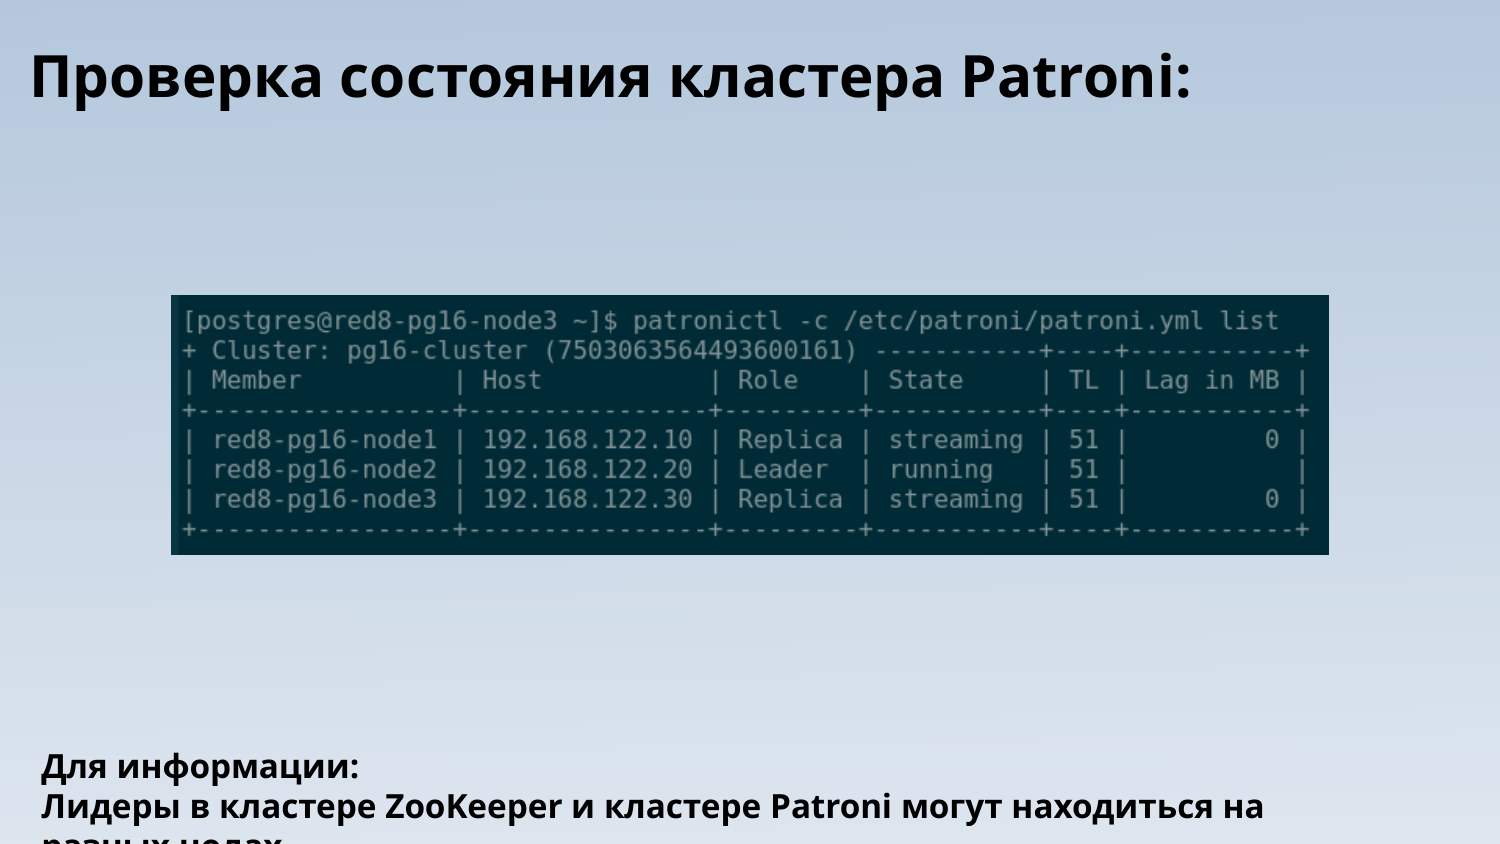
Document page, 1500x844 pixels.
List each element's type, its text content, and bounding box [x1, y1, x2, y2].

picture [213, 315, 225, 329]
picture [620, 489, 631, 507]
picture [228, 459, 255, 478]
picture [229, 315, 239, 329]
picture [740, 315, 751, 329]
picture [906, 464, 917, 478]
picture [574, 320, 587, 324]
picture [244, 345, 255, 359]
picture [604, 340, 616, 359]
picture [981, 315, 992, 329]
picture [935, 315, 947, 329]
picture [470, 345, 480, 359]
picture [935, 494, 947, 507]
picture [409, 315, 420, 334]
picture [950, 375, 963, 388]
picture [965, 494, 978, 507]
picture [499, 345, 511, 359]
picture [1120, 430, 1124, 454]
picture [951, 311, 961, 329]
picture [666, 430, 676, 448]
picture [424, 315, 436, 334]
picture [1120, 460, 1124, 484]
picture [1266, 489, 1278, 507]
picture [950, 494, 962, 507]
picture [320, 430, 330, 448]
picture [409, 464, 420, 478]
picture [801, 430, 811, 448]
picture [274, 341, 284, 359]
picture [620, 340, 631, 359]
picture [740, 489, 752, 507]
picture [424, 459, 436, 478]
picture [996, 494, 1007, 507]
picture [785, 430, 796, 448]
picture [1296, 523, 1308, 536]
picture [213, 340, 225, 359]
picture [709, 403, 722, 417]
picture [574, 489, 586, 507]
picture [620, 459, 631, 478]
picture [785, 340, 797, 359]
picture [574, 459, 586, 478]
picture [634, 340, 647, 359]
picture [710, 315, 721, 329]
picture [1011, 311, 1022, 329]
picture [1087, 489, 1097, 507]
picture [920, 375, 931, 388]
picture [499, 489, 511, 507]
picture [635, 430, 646, 448]
picture [244, 311, 255, 329]
picture [259, 489, 270, 507]
picture [484, 341, 495, 359]
picture [1040, 403, 1053, 417]
picture [276, 315, 286, 329]
picture [288, 464, 300, 482]
picture [1192, 311, 1202, 329]
picture [755, 375, 767, 388]
picture [1040, 344, 1053, 357]
picture [815, 494, 827, 507]
picture [365, 434, 375, 448]
picture [754, 340, 767, 359]
picture [1115, 344, 1128, 357]
picture [965, 434, 978, 448]
picture [1087, 430, 1097, 448]
picture [891, 434, 901, 448]
picture [921, 315, 932, 333]
picture [546, 489, 556, 507]
picture [665, 340, 691, 359]
picture [695, 340, 722, 359]
picture [216, 464, 226, 478]
picture [440, 340, 450, 359]
picture [1056, 315, 1067, 329]
picture [1176, 315, 1189, 329]
picture [726, 311, 736, 329]
picture [818, 464, 828, 478]
picture [859, 523, 872, 536]
picture [574, 430, 586, 448]
picture [801, 489, 811, 507]
picture [679, 459, 692, 478]
picture [515, 489, 525, 507]
picture [1070, 370, 1083, 388]
picture [1237, 311, 1248, 329]
picture [770, 311, 781, 329]
picture [1087, 459, 1097, 478]
picture [259, 459, 270, 478]
picture [770, 464, 781, 478]
picture [393, 340, 406, 359]
picture [273, 375, 286, 388]
picture [484, 370, 496, 388]
picture [815, 315, 827, 329]
picture [409, 494, 420, 507]
picture [815, 434, 827, 448]
picture [229, 340, 239, 359]
picture [424, 489, 436, 507]
picture [1115, 523, 1128, 536]
picture [365, 494, 375, 507]
picture [981, 430, 992, 448]
picture [996, 315, 1007, 329]
picture [559, 489, 571, 507]
picture [1267, 311, 1277, 329]
picture [935, 370, 947, 388]
picture [740, 430, 753, 448]
picture [548, 341, 553, 363]
picture [1250, 370, 1264, 388]
picture [923, 494, 933, 507]
picture [380, 340, 390, 359]
picture [485, 459, 495, 478]
picture [546, 459, 556, 478]
picture [424, 345, 436, 359]
picture [288, 315, 300, 329]
picture [890, 315, 902, 329]
picture [605, 311, 616, 333]
picture [1071, 459, 1082, 478]
picture [228, 430, 255, 448]
picture [906, 370, 916, 388]
picture [320, 489, 330, 507]
picture [740, 340, 752, 359]
picture [409, 434, 420, 448]
picture [349, 345, 375, 363]
picture [485, 430, 495, 448]
picture [1146, 370, 1158, 388]
picture [981, 464, 992, 482]
picture [740, 370, 752, 388]
picture [1071, 430, 1082, 448]
picture [848, 341, 853, 363]
picture [559, 430, 571, 448]
picture [682, 315, 692, 329]
picture [831, 340, 842, 359]
picture [951, 460, 962, 478]
picture [1071, 311, 1081, 329]
picture [815, 340, 827, 359]
picture [485, 489, 495, 507]
picture [574, 340, 586, 359]
picture [306, 345, 316, 359]
picture [845, 311, 856, 330]
picture [770, 340, 781, 359]
picture [665, 489, 692, 507]
picture [635, 315, 661, 334]
picture [515, 459, 525, 478]
picture [485, 315, 495, 329]
picture [665, 311, 675, 329]
picture [515, 375, 525, 388]
picture [304, 464, 315, 482]
picture [454, 345, 466, 359]
picture [635, 459, 645, 478]
picture [529, 370, 540, 388]
picture [724, 340, 736, 359]
picture [334, 489, 345, 507]
picture [606, 489, 616, 507]
picture [665, 459, 676, 478]
picture [559, 459, 571, 478]
picture [890, 370, 902, 388]
picture [516, 345, 527, 359]
picture [859, 404, 872, 417]
picture [499, 459, 511, 478]
picture [1160, 375, 1172, 388]
picture [440, 311, 450, 329]
picture [1101, 315, 1113, 329]
picture [830, 434, 841, 448]
picture [1296, 344, 1309, 357]
picture [950, 434, 962, 448]
text_box Проверка состояния кластера Patroni: [29, 29, 1476, 118]
picture [906, 430, 916, 448]
picture [740, 460, 752, 478]
picture [785, 375, 797, 388]
picture [379, 311, 391, 329]
picture [756, 311, 766, 329]
picture [1116, 315, 1127, 329]
picture [259, 430, 270, 448]
picture [1131, 311, 1142, 329]
picture [635, 489, 645, 507]
picture [754, 464, 767, 478]
picture [1207, 370, 1217, 388]
picture [320, 459, 330, 478]
picture [1252, 315, 1262, 329]
picture [935, 464, 947, 478]
picture [770, 434, 781, 453]
picture [1041, 315, 1052, 334]
picture [1266, 430, 1278, 448]
picture [906, 311, 916, 330]
picture [589, 340, 602, 359]
picture [876, 311, 886, 329]
picture [559, 340, 570, 359]
picture [334, 459, 345, 478]
picture [1120, 489, 1124, 514]
picture [216, 494, 226, 507]
picture [291, 375, 301, 388]
picture [182, 344, 195, 357]
picture [317, 312, 331, 333]
picture [709, 523, 722, 536]
picture [893, 464, 903, 478]
picture [695, 315, 706, 329]
picture [365, 464, 375, 478]
picture [348, 311, 375, 329]
picture [334, 430, 345, 448]
picture [304, 494, 315, 512]
picture [337, 315, 347, 329]
picture [216, 434, 226, 448]
picture [379, 489, 405, 507]
picture [529, 315, 541, 329]
picture [288, 345, 300, 359]
picture [891, 494, 901, 507]
picture [996, 434, 1007, 448]
picture [754, 434, 767, 448]
picture [620, 430, 631, 448]
picture [1010, 494, 1022, 512]
picture [514, 311, 525, 329]
picture [1040, 523, 1053, 536]
picture [546, 430, 556, 448]
picture [187, 311, 192, 333]
picture [830, 494, 841, 507]
picture [981, 489, 992, 507]
picture [1115, 404, 1128, 416]
picture [770, 370, 781, 388]
picture [1176, 375, 1188, 393]
picture [1088, 315, 1099, 329]
picture [426, 430, 436, 448]
picture [606, 430, 616, 448]
picture [1161, 315, 1172, 334]
picture [499, 375, 511, 388]
picture [968, 315, 978, 329]
picture [199, 315, 210, 333]
picture [906, 489, 916, 507]
picture [515, 430, 525, 448]
picture [259, 370, 270, 388]
picture [1010, 434, 1022, 453]
picture [754, 494, 767, 507]
picture [545, 311, 556, 329]
picture [170, 294, 177, 555]
picture [649, 340, 661, 359]
text_box Для информации: Лидеры в кластере ZooKeeper и кластере Patroni могут находиться на разных нодах. [26, 738, 1418, 827]
picture [921, 464, 931, 478]
picture [923, 434, 933, 448]
picture [1267, 370, 1278, 388]
picture [935, 434, 947, 448]
picture [228, 489, 255, 507]
picture [183, 404, 195, 417]
picture [860, 315, 872, 329]
picture [259, 345, 269, 359]
picture [304, 434, 315, 453]
picture [1120, 370, 1124, 395]
picture [1221, 311, 1232, 329]
picture [1026, 311, 1036, 330]
picture [1071, 489, 1082, 507]
picture [1296, 403, 1308, 417]
picture [454, 404, 466, 417]
picture [801, 340, 811, 359]
picture [499, 315, 511, 329]
picture [770, 494, 781, 512]
picture [499, 430, 511, 448]
picture [592, 311, 597, 333]
picture [785, 489, 796, 507]
picture [606, 459, 616, 478]
picture [1087, 370, 1098, 388]
picture [304, 315, 314, 329]
picture [454, 311, 466, 329]
picture [679, 430, 691, 448]
picture [288, 434, 300, 453]
picture [1221, 375, 1233, 388]
picture [454, 523, 466, 536]
picture [183, 523, 195, 536]
picture [379, 460, 405, 478]
picture [966, 464, 977, 478]
picture [379, 430, 405, 448]
picture [785, 460, 812, 478]
picture [213, 370, 256, 388]
picture [288, 494, 300, 512]
picture [259, 315, 270, 334]
